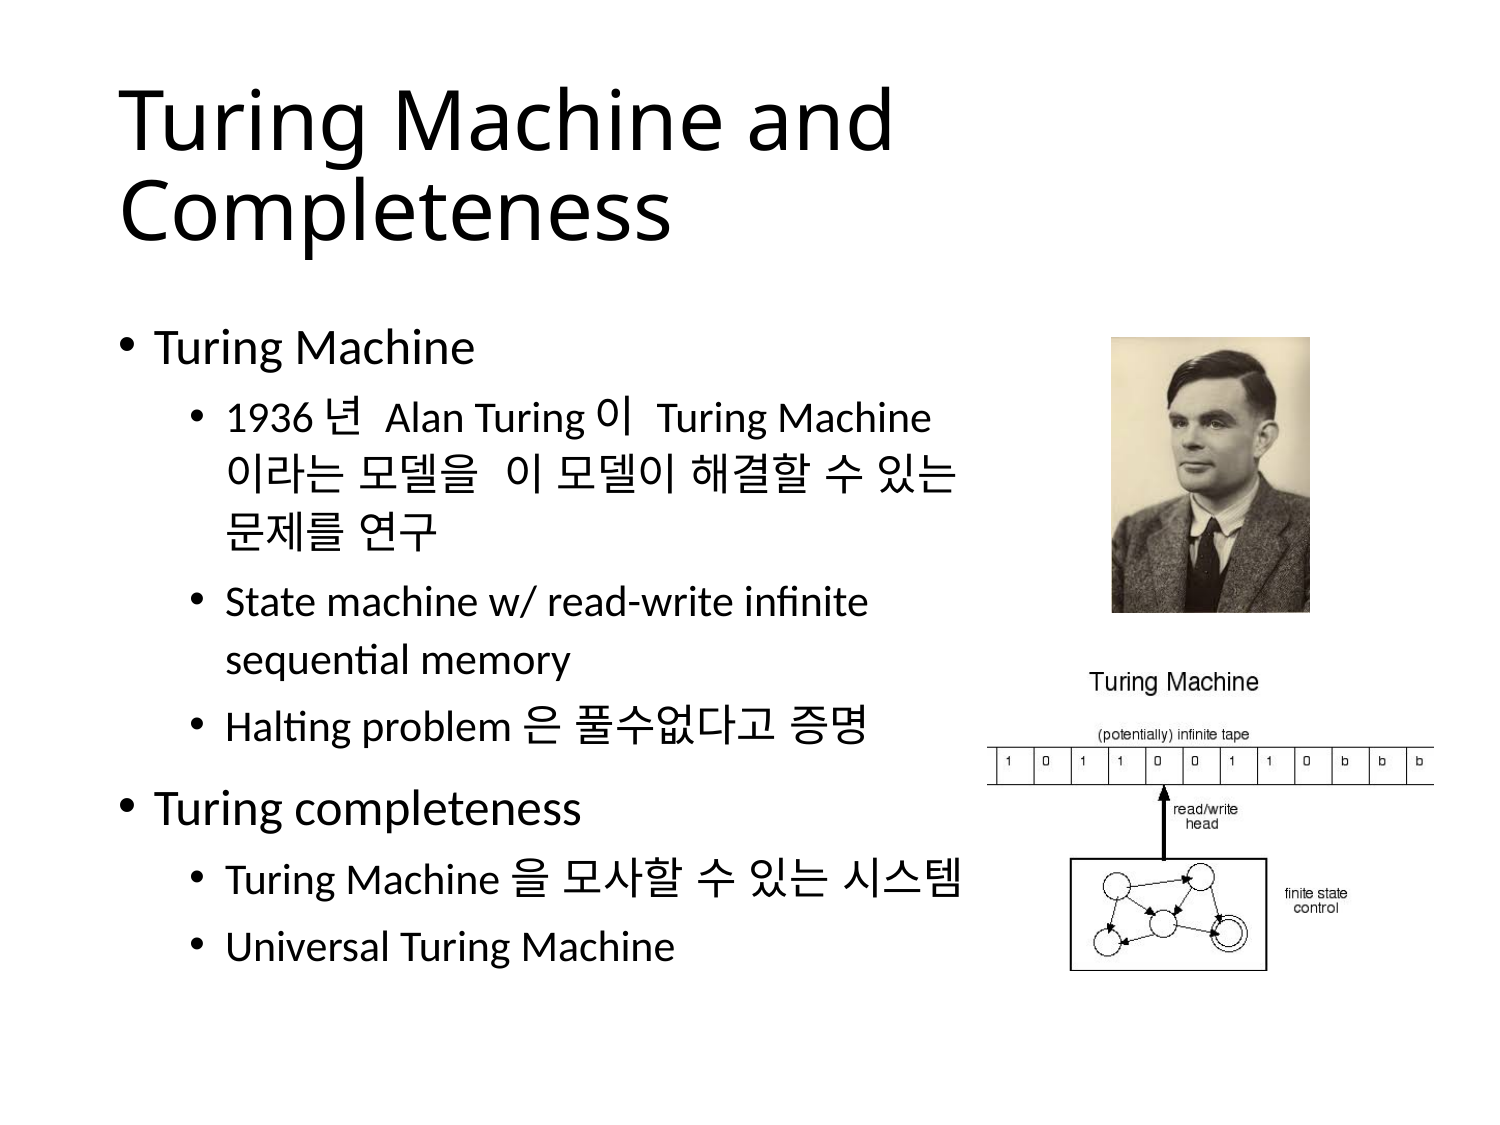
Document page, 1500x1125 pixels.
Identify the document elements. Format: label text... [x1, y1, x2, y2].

picture [987, 672, 1434, 971]
title Turing Machine and Completeness [103, 59, 1397, 278]
list Turing Machine 1936년 Alan Turing이 Turing Machine이라는 모델을 이 모델이 해결할 수 있는 문제를 연구 State machine w/ read-write infinite sequential memory Halting problem은 풀수없다고 증명 Turing completeness Turing Machine을 모사할 수 있는 시스템 Universal Turing Machine [103, 299, 988, 1014]
picture [1111, 337, 1310, 613]
